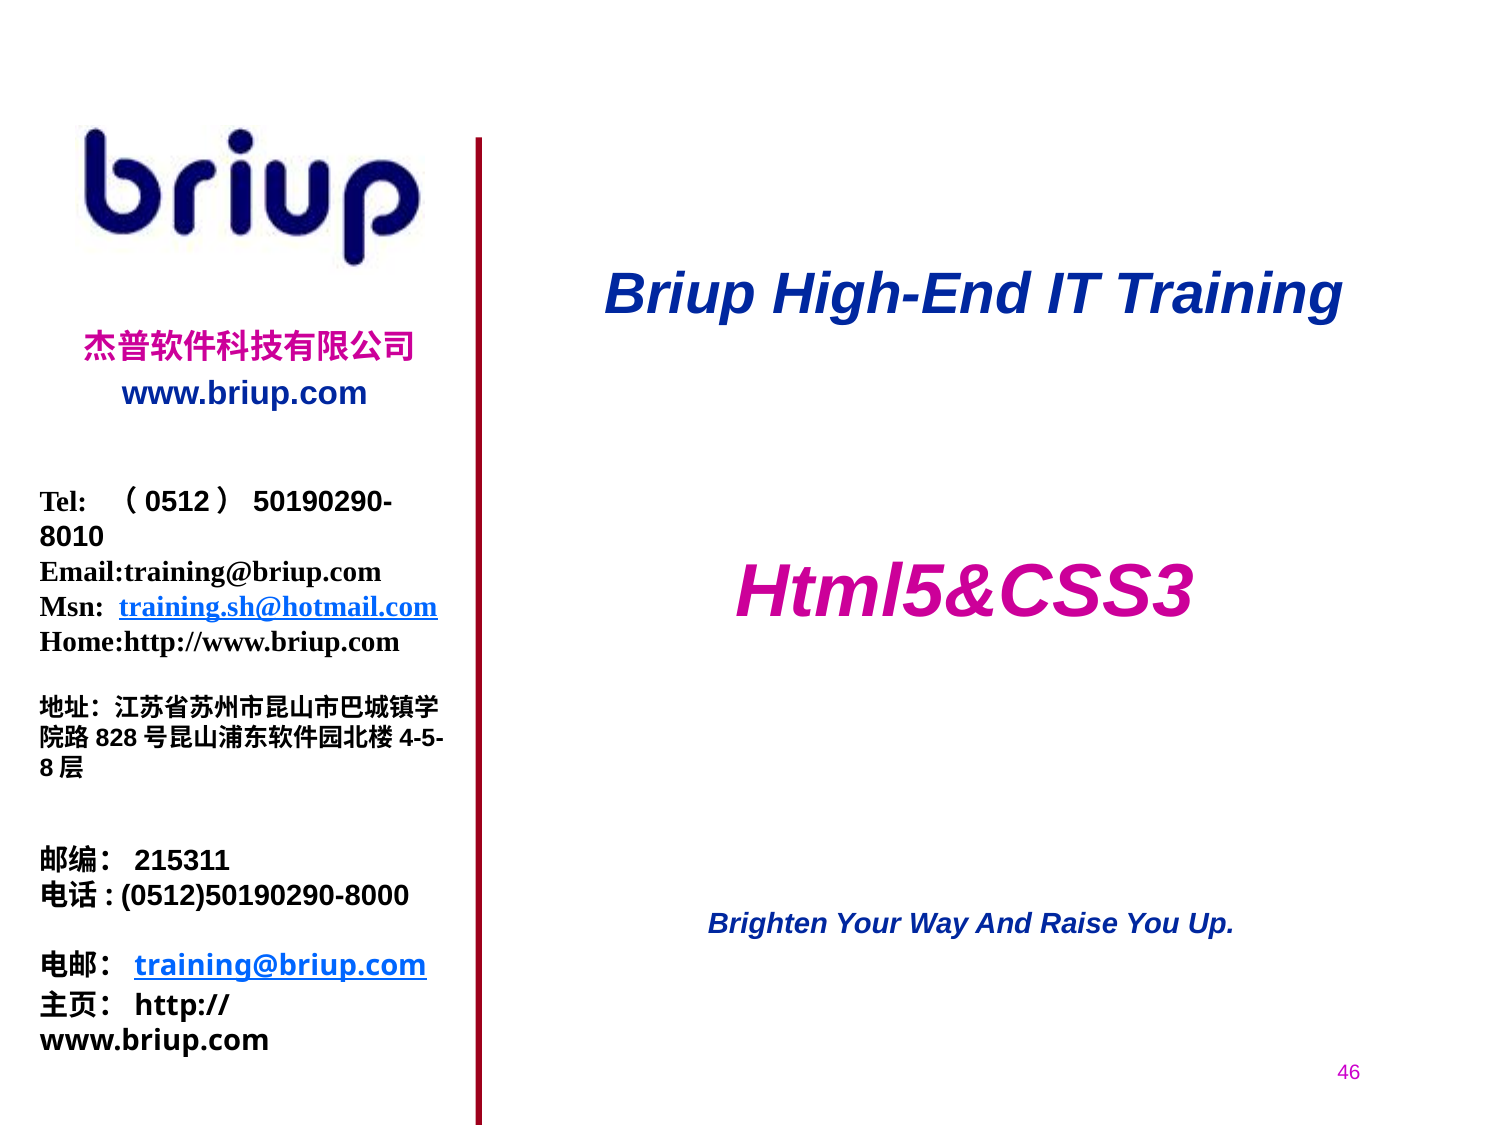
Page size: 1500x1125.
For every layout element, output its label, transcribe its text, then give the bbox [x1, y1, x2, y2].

title Html5&CSS3 [529, 468, 1401, 704]
picture [75, 125, 425, 275]
